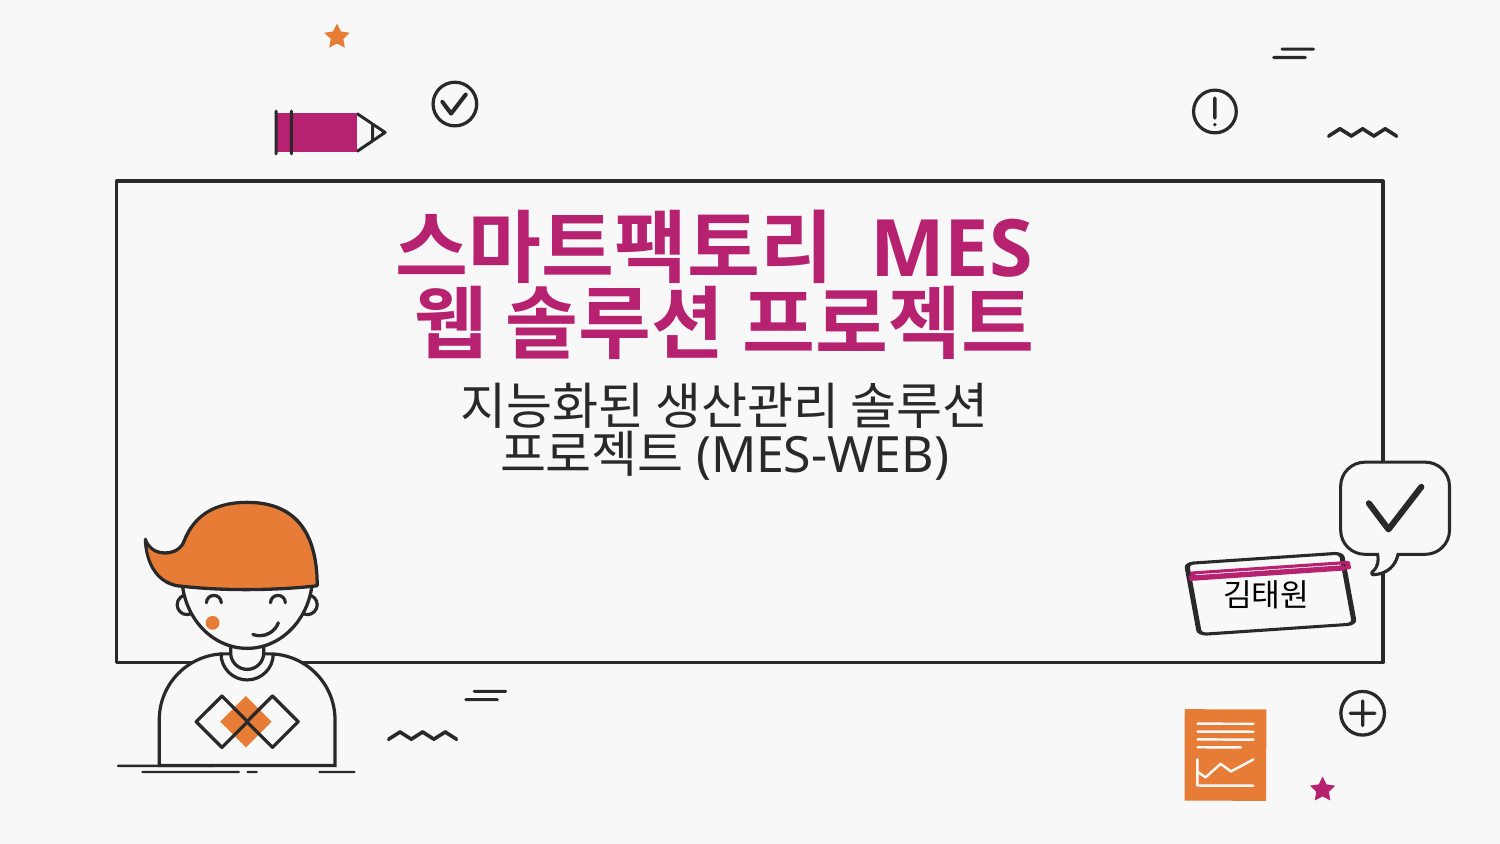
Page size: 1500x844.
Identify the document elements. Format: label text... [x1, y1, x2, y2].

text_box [1338, 460, 1452, 577]
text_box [1184, 551, 1357, 636]
title 스마트팩토리 MES 웹 솔루션 프로젝트 [285, 187, 1164, 396]
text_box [116, 500, 356, 774]
text_box 지능화된 생산관리 솔루션 프로젝트(MES-WEB) [371, 370, 1078, 521]
